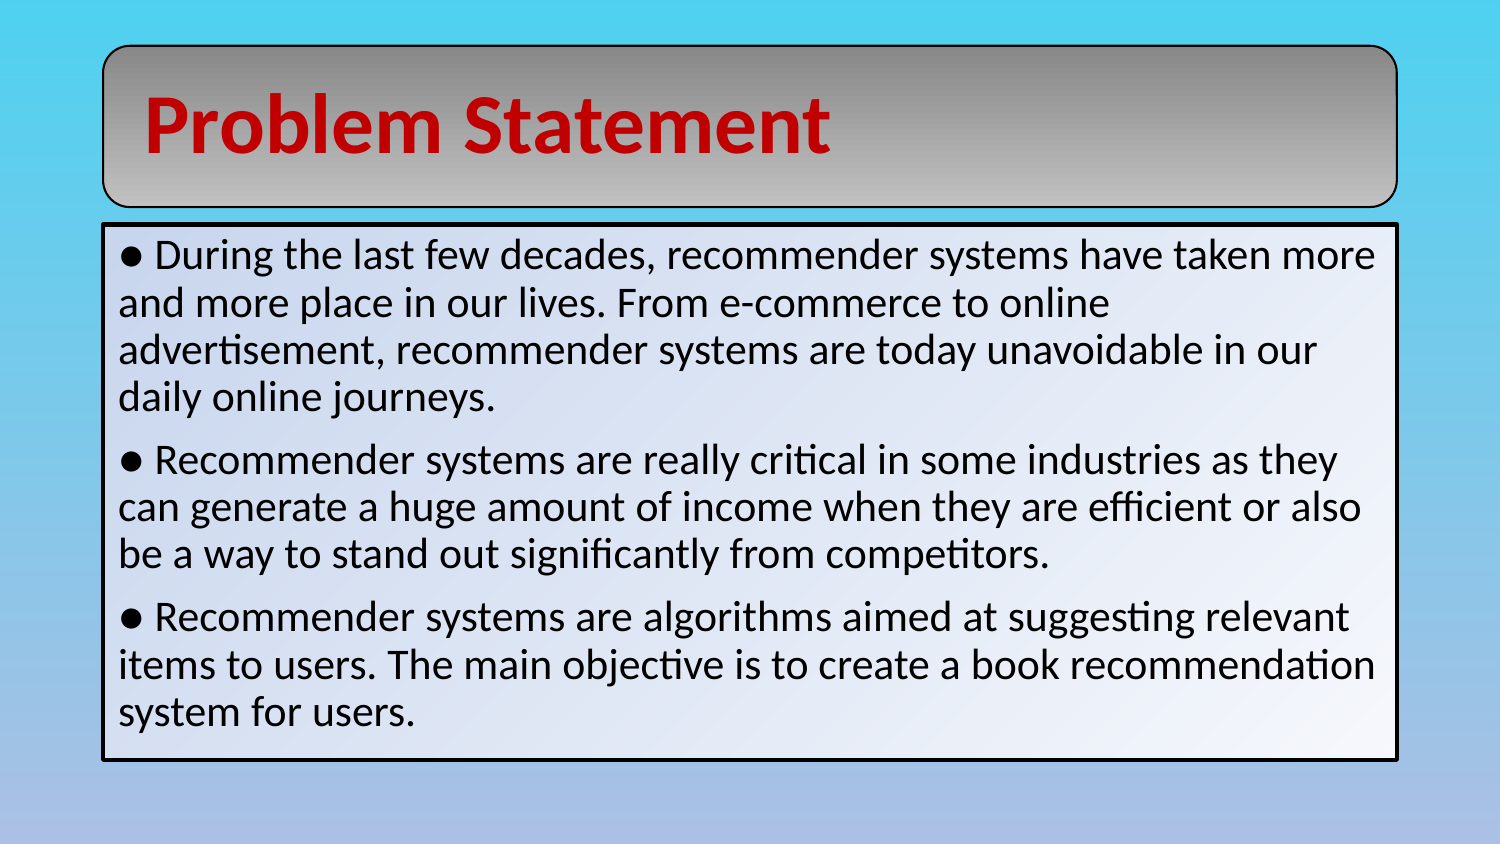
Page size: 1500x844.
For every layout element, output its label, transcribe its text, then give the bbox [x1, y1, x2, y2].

list ● During the last few decades, recommender systems have taken more and more place in our lives. From e-commerce to online advertisement, recommender systems are today unavoidable in our daily online journeys. ● Recommender systems are really critical in some industries as they can generate a huge amount of income when they are efficient or also be a way to stand out significantly from competitors. ● Recommender systems are algorithms aimed at suggesting relevant items to users. The main objective is to create a book recommendation system for users. [103, 224, 1397, 760]
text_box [103, 44, 1397, 208]
